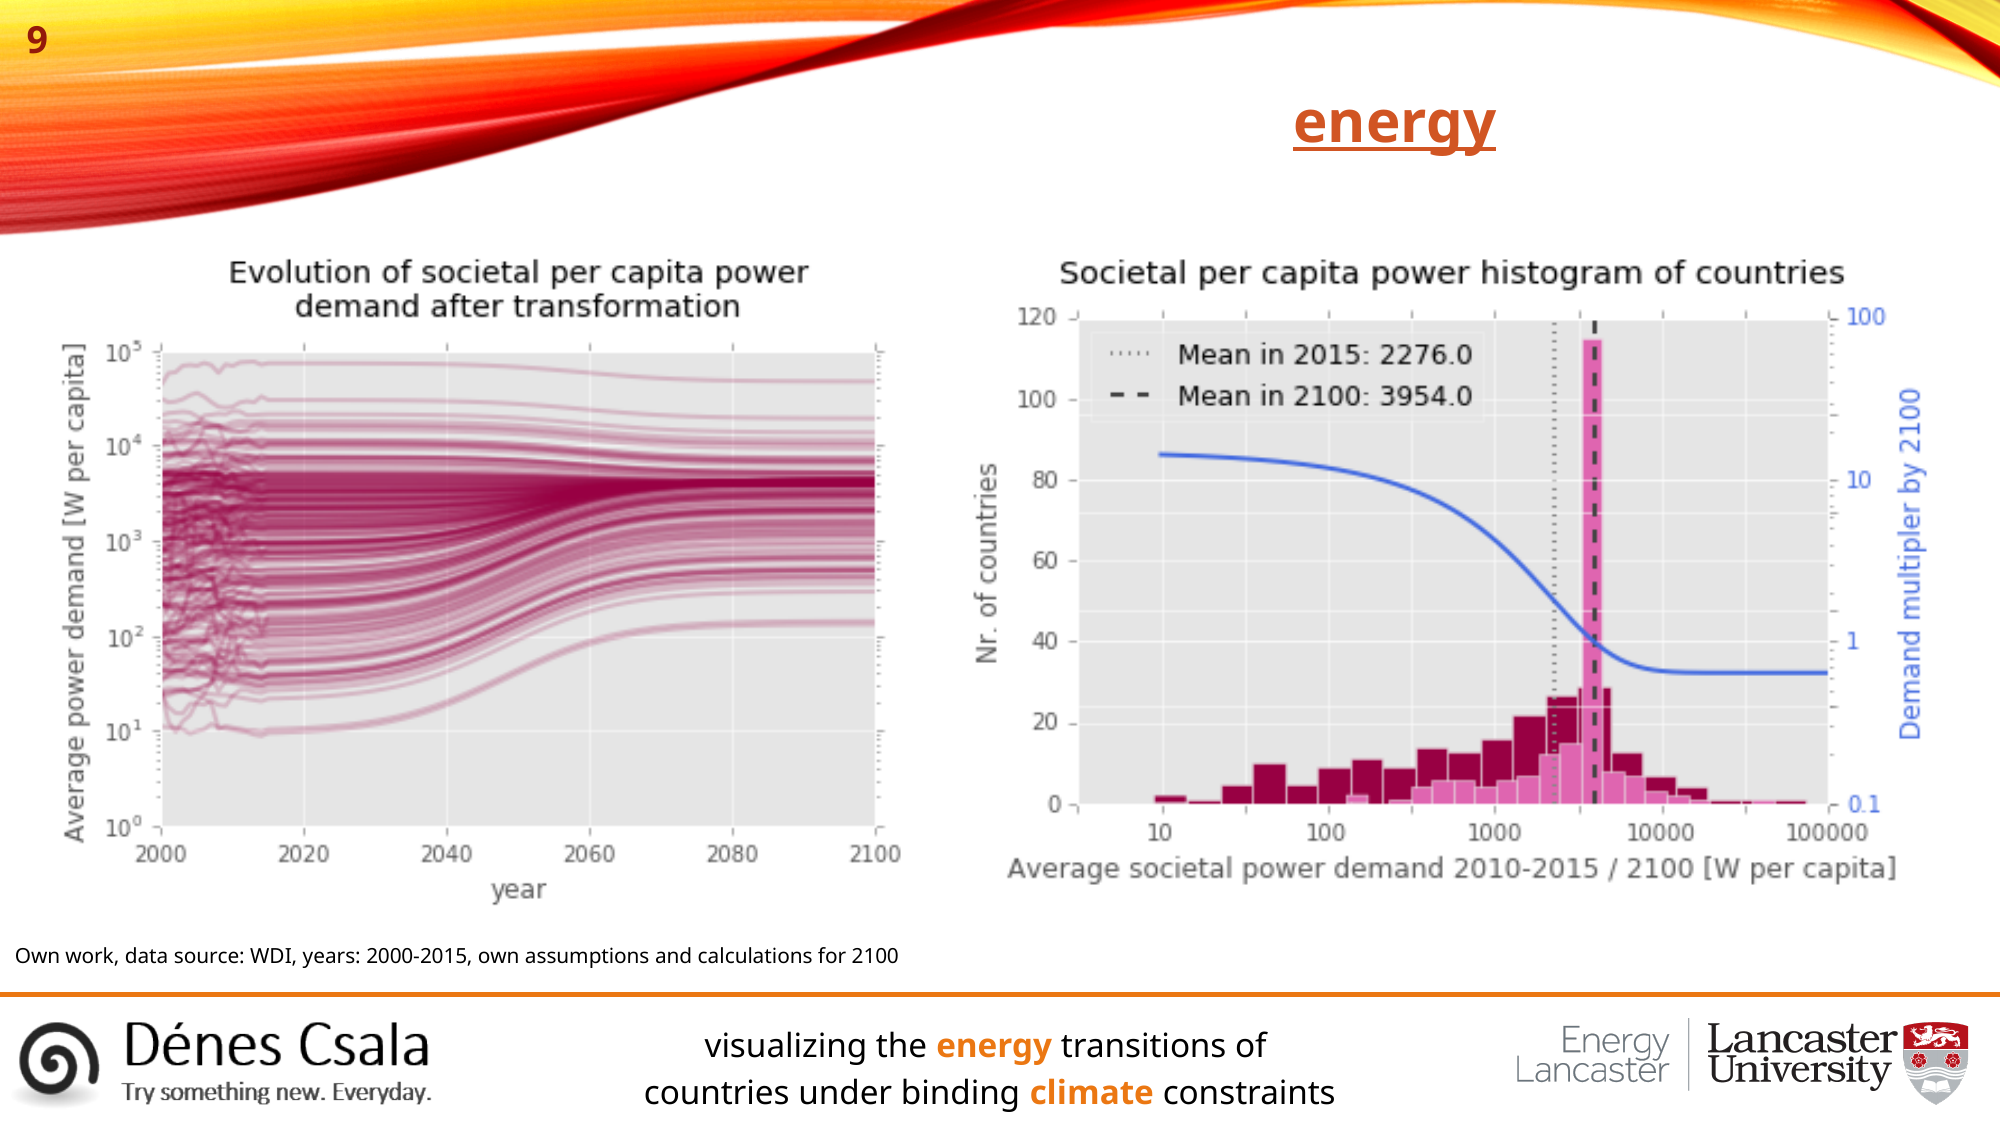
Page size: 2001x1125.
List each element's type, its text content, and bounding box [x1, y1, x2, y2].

text_box energy [786, 0, 2000, 190]
picture [50, 245, 918, 919]
picture [961, 245, 1946, 898]
picture [0, 0, 2000, 237]
picture [11, 1005, 437, 1115]
text_box [1155, 1022, 2000, 1120]
text_box Own work, data source: WDI, years: 2000-2015, own assumptions and calculations for 2100 [0, 938, 1072, 987]
picture [1517, 1018, 1983, 1022]
